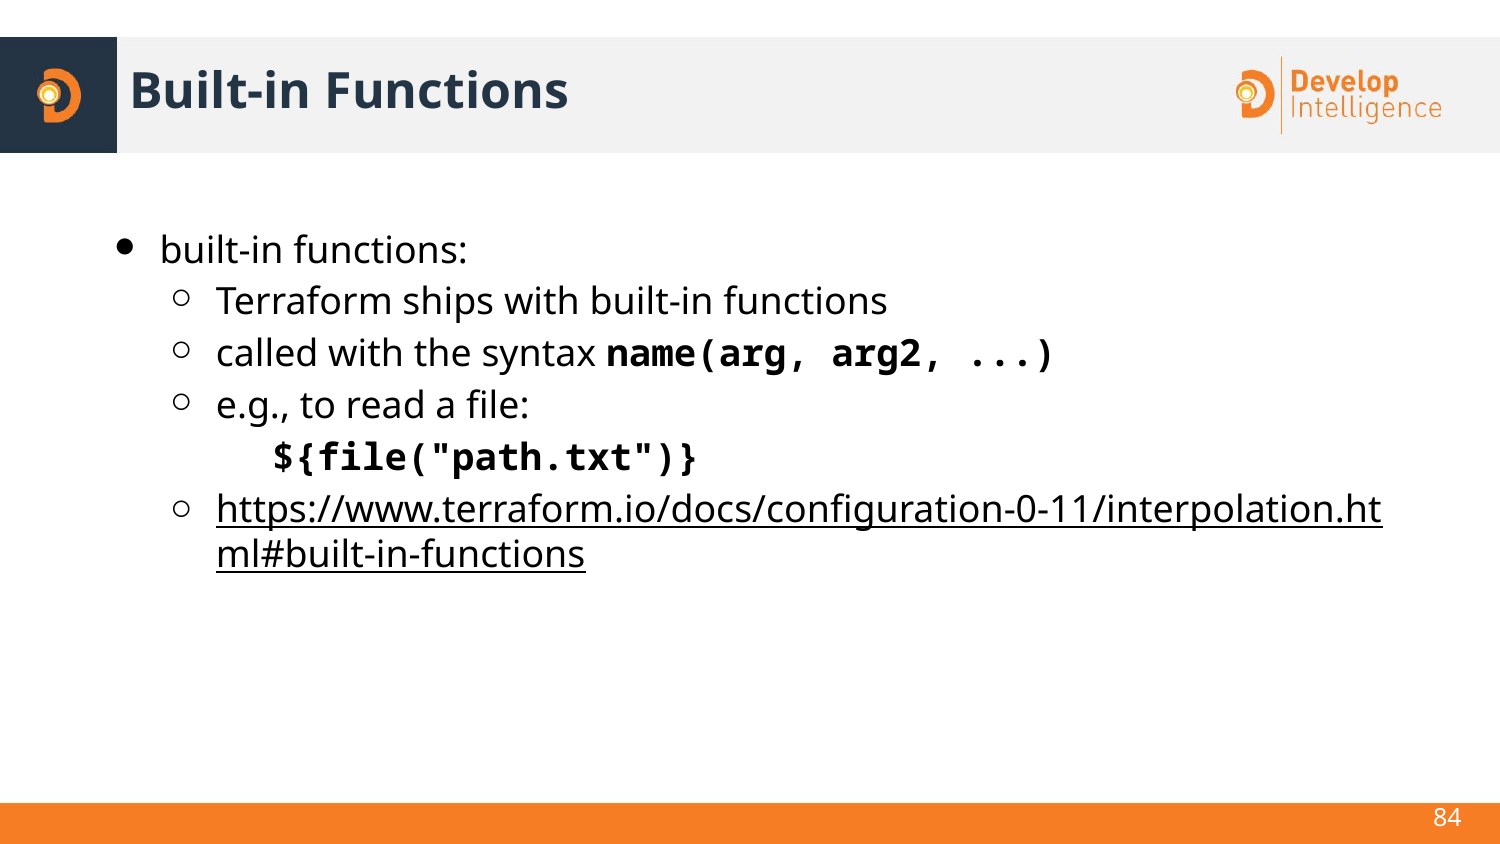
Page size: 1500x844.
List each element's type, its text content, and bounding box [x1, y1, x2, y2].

title Built-in Functions [118, 36, 1500, 148]
list built-in functions: Terraform ships with built-in functions called with the syntax name(arg, arg2, ...) e.g., to read a file: ${file("path.txt")} https://www.terraform.io/docs/configuration-0-11/interpolation.html#built-in-functions [103, 213, 1397, 673]
slide_number ‹#› [1396, 800, 1499, 838]
picture [0, 0, 1500, 844]
